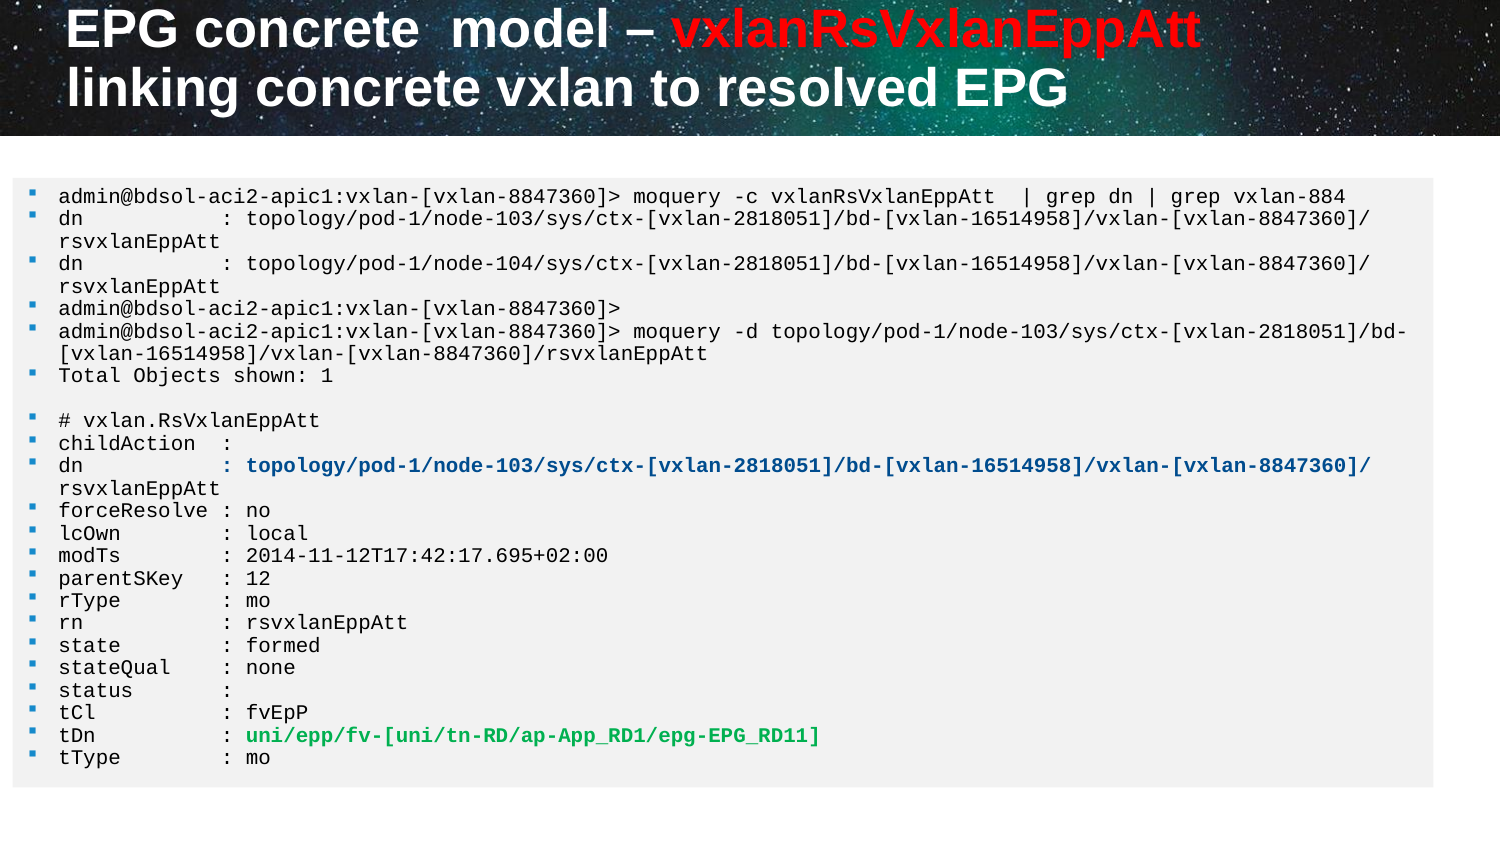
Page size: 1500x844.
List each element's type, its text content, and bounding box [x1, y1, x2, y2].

picture [0, 0, 1500, 136]
title EPG concrete model – vxlanRsVxlanEppAtt linking concrete vxlan to resolved EPG [50, 0, 1431, 126]
list admin@bdsol-aci2-apic1:vxlan-[vxlan-8847360]> moquery -c vxlanRsVxlanEppAtt | grep dn | grep vxlan-884 dn : topology/pod-1/node-103/sys/ctx-[vxlan-2818051]/bd-[vxlan-16514958]/vxlan-[vxlan-8847360]/rsvxlanEppAtt dn : topology/pod-1/node-104/sys/ctx-[vxlan-2818051]/bd-[vxlan-16514958]/vxlan-[vxlan-8847360]/rsvxlanEppAtt admin@bdsol-aci2-apic1:vxlan-[vxlan-8847360]> admin@bdsol-aci2-apic1:vxlan-[vxlan-8847360]> moquery -d topology/pod-1/node-103/sys/ctx-[vxlan-2818051]/bd-[vxlan-16514958]/vxlan-[vxlan-8847360]/rsvxlanEppAtt Total Objects shown: 1 # vxlan.RsVxlanEppAtt childAction : dn : topology/pod-1/node-103/sys/ctx-[vxlan-2818051]/bd-[vxlan-16514958]/vxlan-[vxlan-8847360]/rsvxlanEppAtt forceResolve : no lcOwn : local modTs : 2014-11-12T17:42:17.695+02:00 parentSKey : 12 rType : mo rn : rsvxlanEppAtt state : formed stateQual : none status : tCl : fvEpP tDn : uni/epp/fv-[uni/tn-RD/ap-App_RD1/epg-EPG_RD11] tType : mo [12, 177, 1434, 788]
